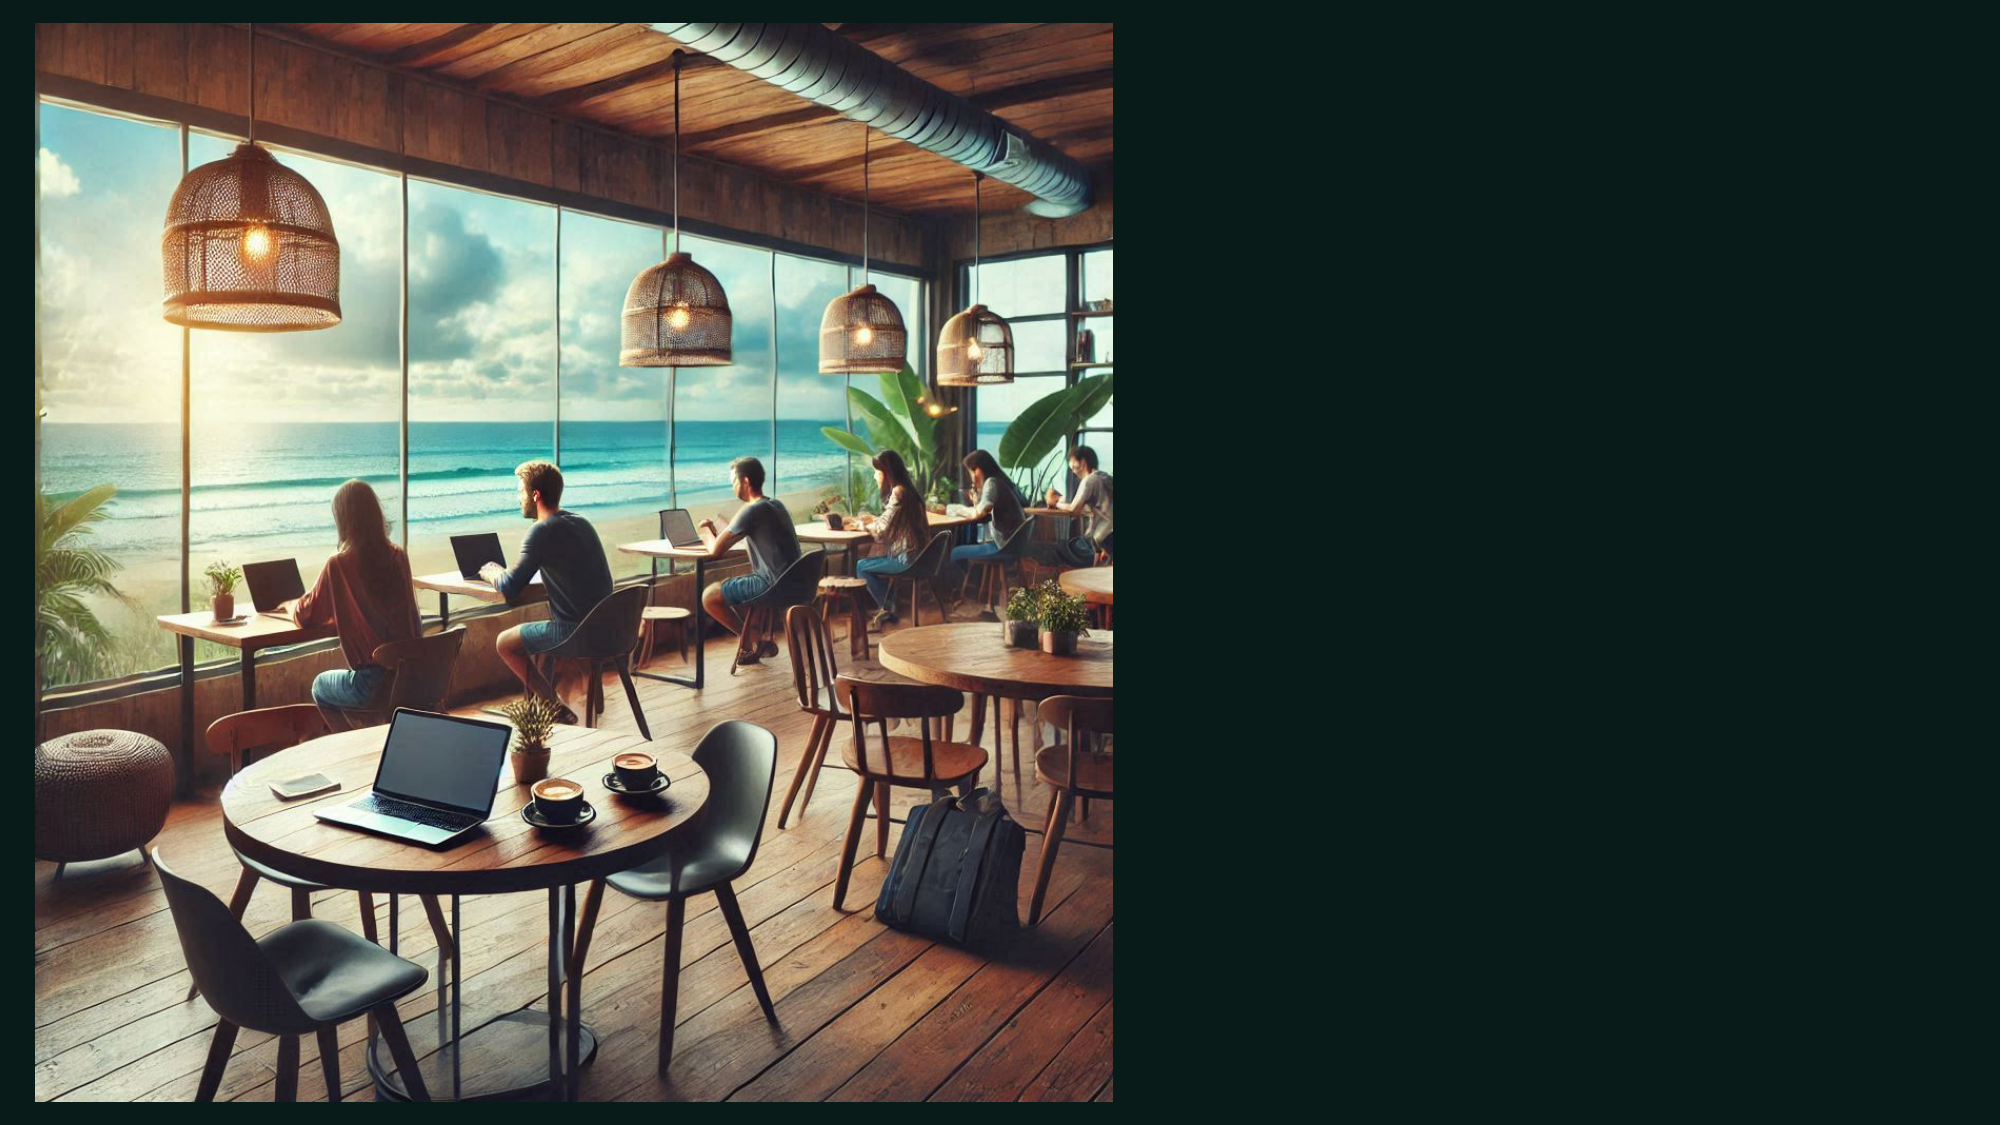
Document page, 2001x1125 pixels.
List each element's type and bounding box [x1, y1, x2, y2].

picture [35, 23, 1113, 1102]
